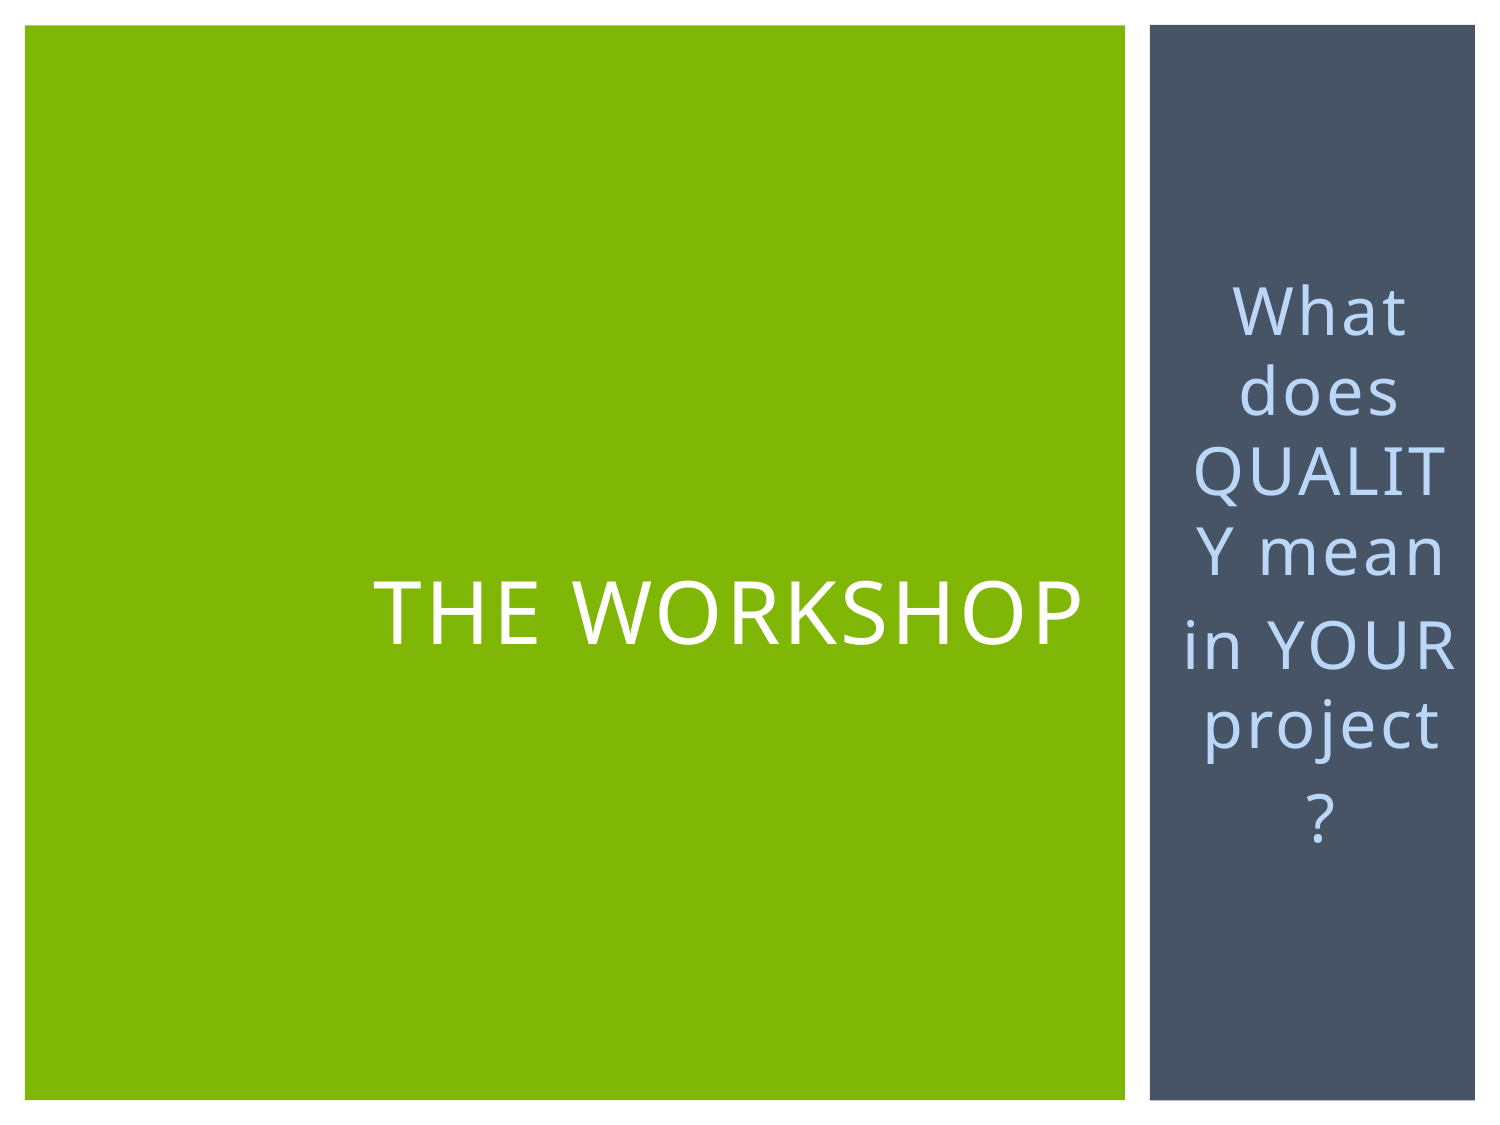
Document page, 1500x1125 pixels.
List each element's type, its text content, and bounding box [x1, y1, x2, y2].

text_box What does QUALITY mean in YOUR project ? [1151, 19, 1483, 1106]
title THE Workshop [62, 474, 1100, 745]
